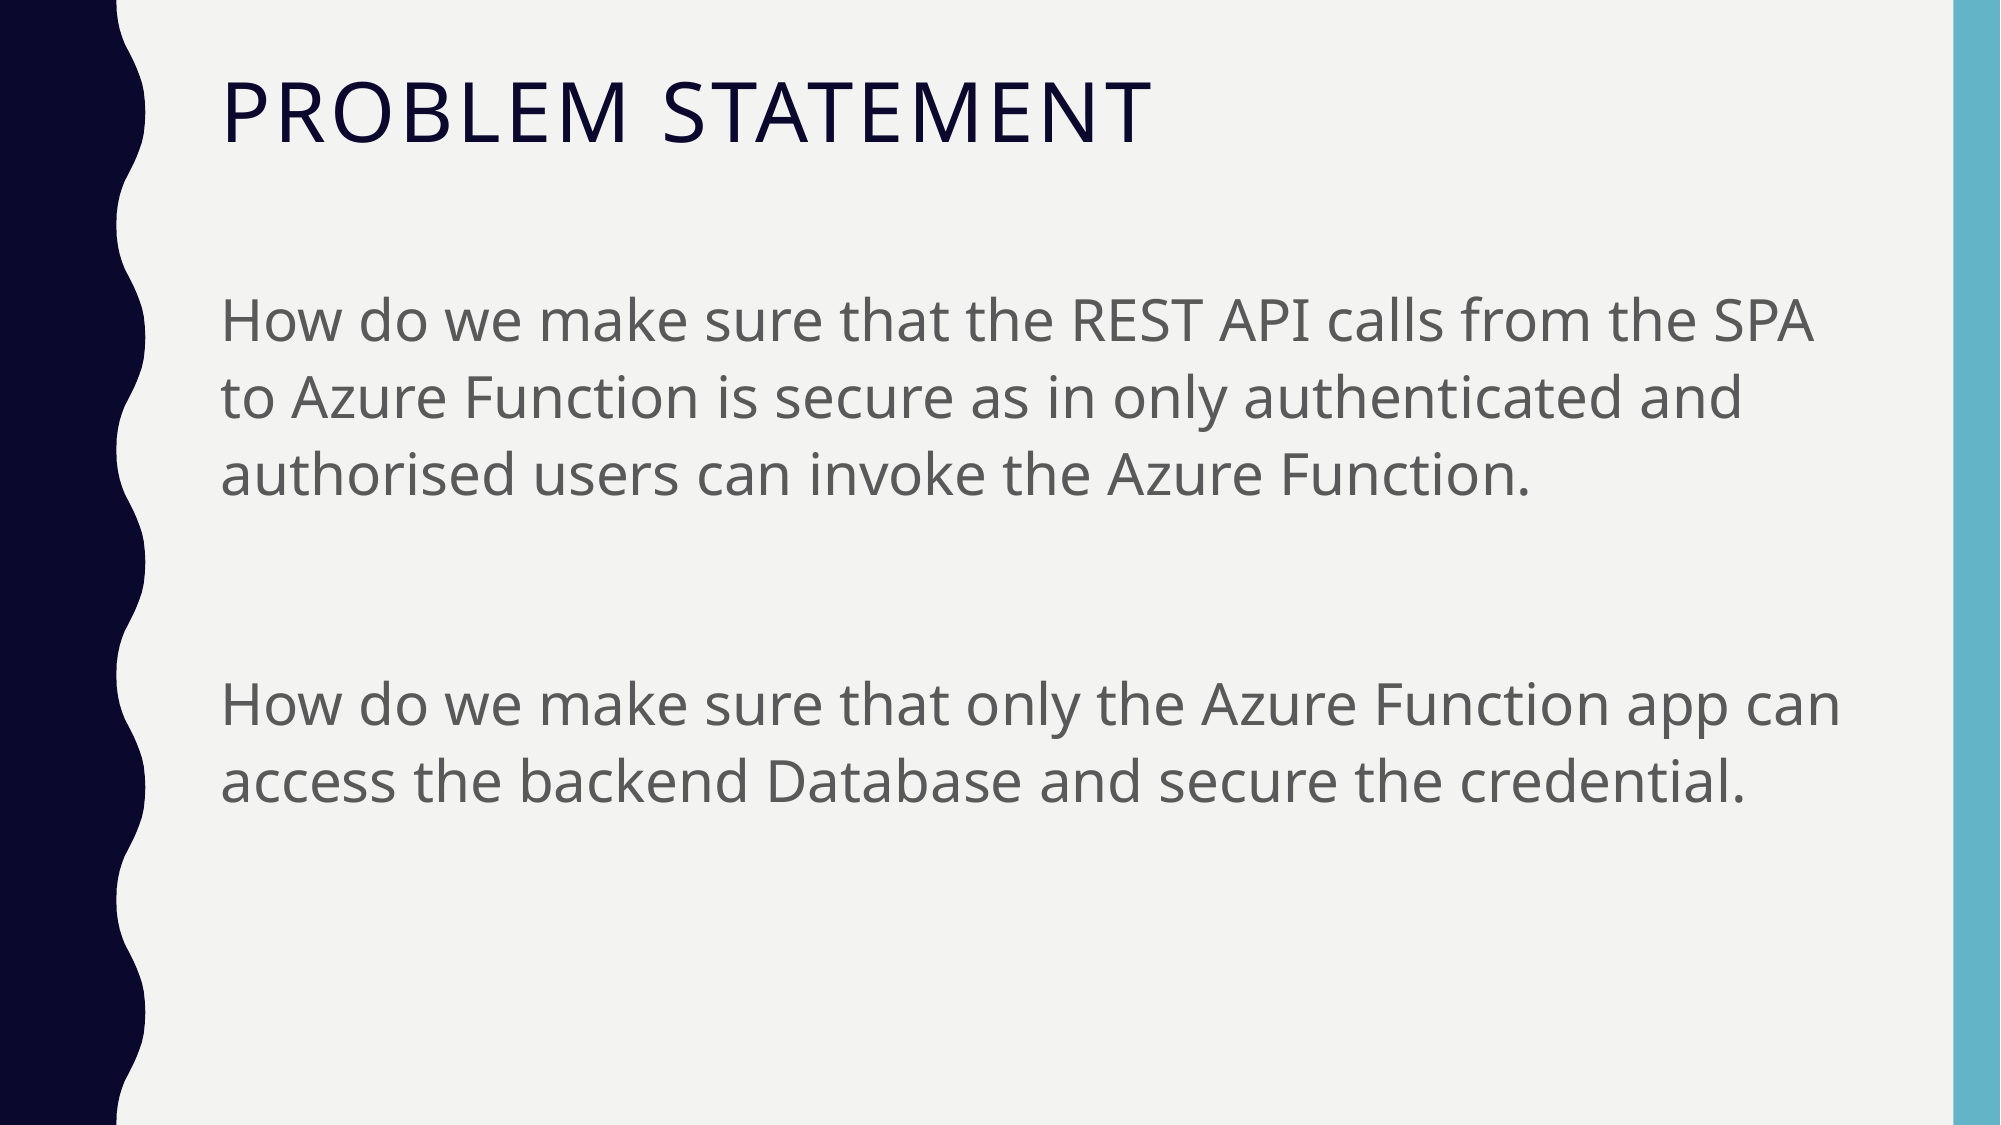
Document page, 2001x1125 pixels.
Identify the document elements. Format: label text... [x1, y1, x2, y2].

title Problem Statement [205, 62, 1875, 205]
list How do we make sure that the REST API calls from the SPA to Azure Function is secure as in only authenticated and authorised users can invoke the Azure Function. How do we make sure that only the Azure Function app can access the backend Database and secure the credential. [205, 268, 1875, 965]
